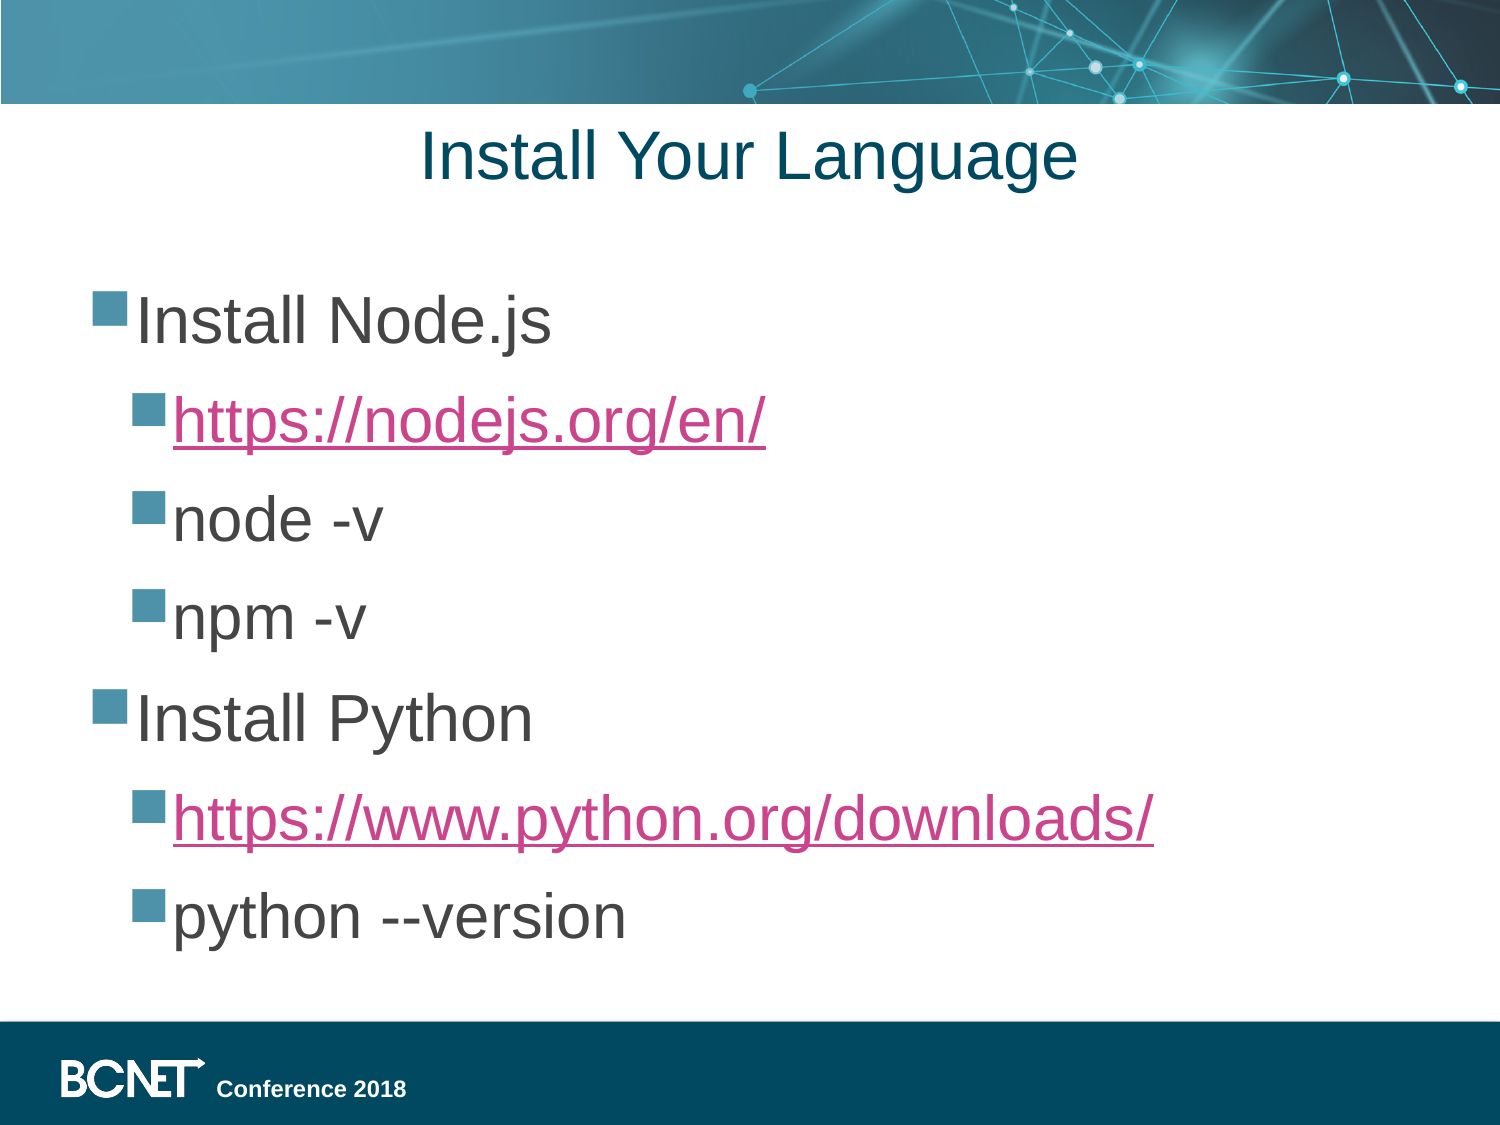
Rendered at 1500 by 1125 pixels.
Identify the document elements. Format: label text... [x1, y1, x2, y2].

list Install Node.js https://nodejs.org/en/ node -v npm -v Install Python https://www.python.org/downloads/ python --version [71, 270, 1429, 962]
title Install Your Language [71, 103, 1429, 270]
picture [1, 0, 1500, 104]
